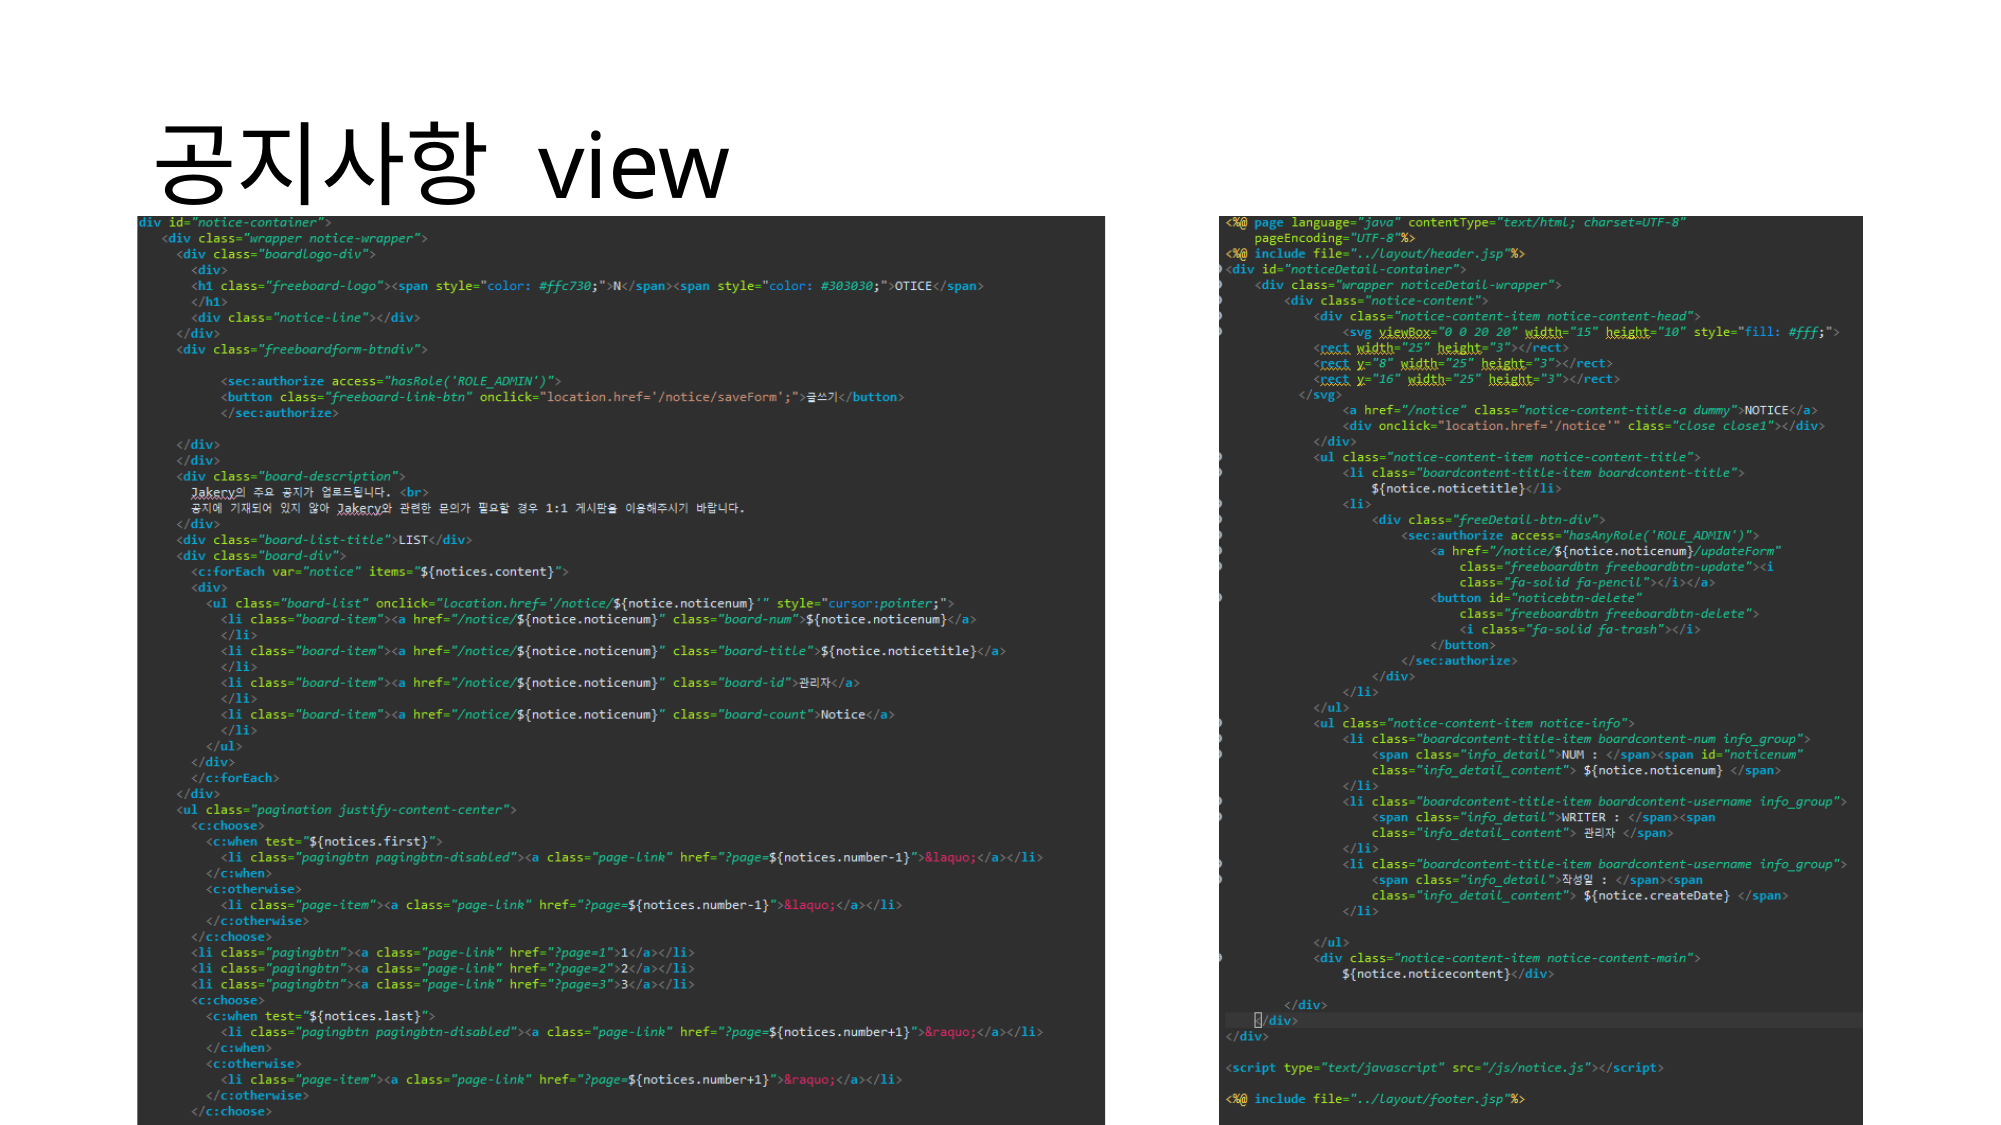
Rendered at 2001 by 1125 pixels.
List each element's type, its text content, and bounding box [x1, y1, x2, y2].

title 공지사항 view [137, 59, 1863, 278]
picture [137, 216, 1106, 1125]
picture [1219, 216, 1863, 1125]
